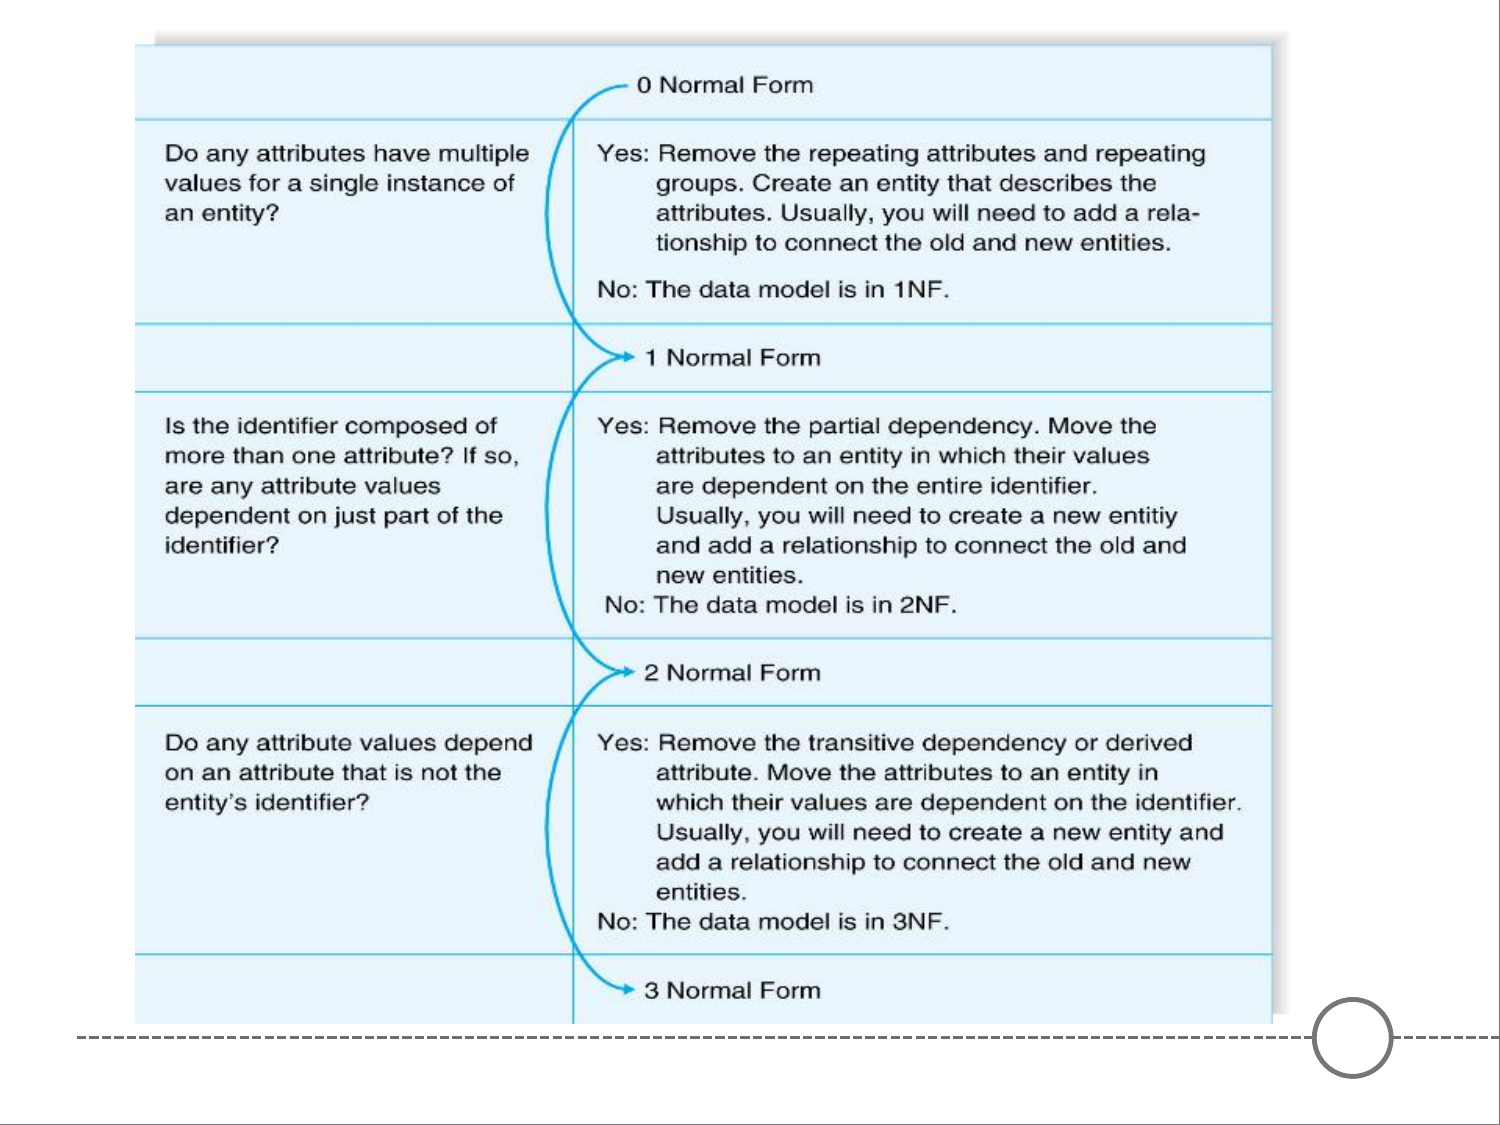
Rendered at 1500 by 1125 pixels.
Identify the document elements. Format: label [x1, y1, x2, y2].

picture [135, 29, 1293, 1024]
